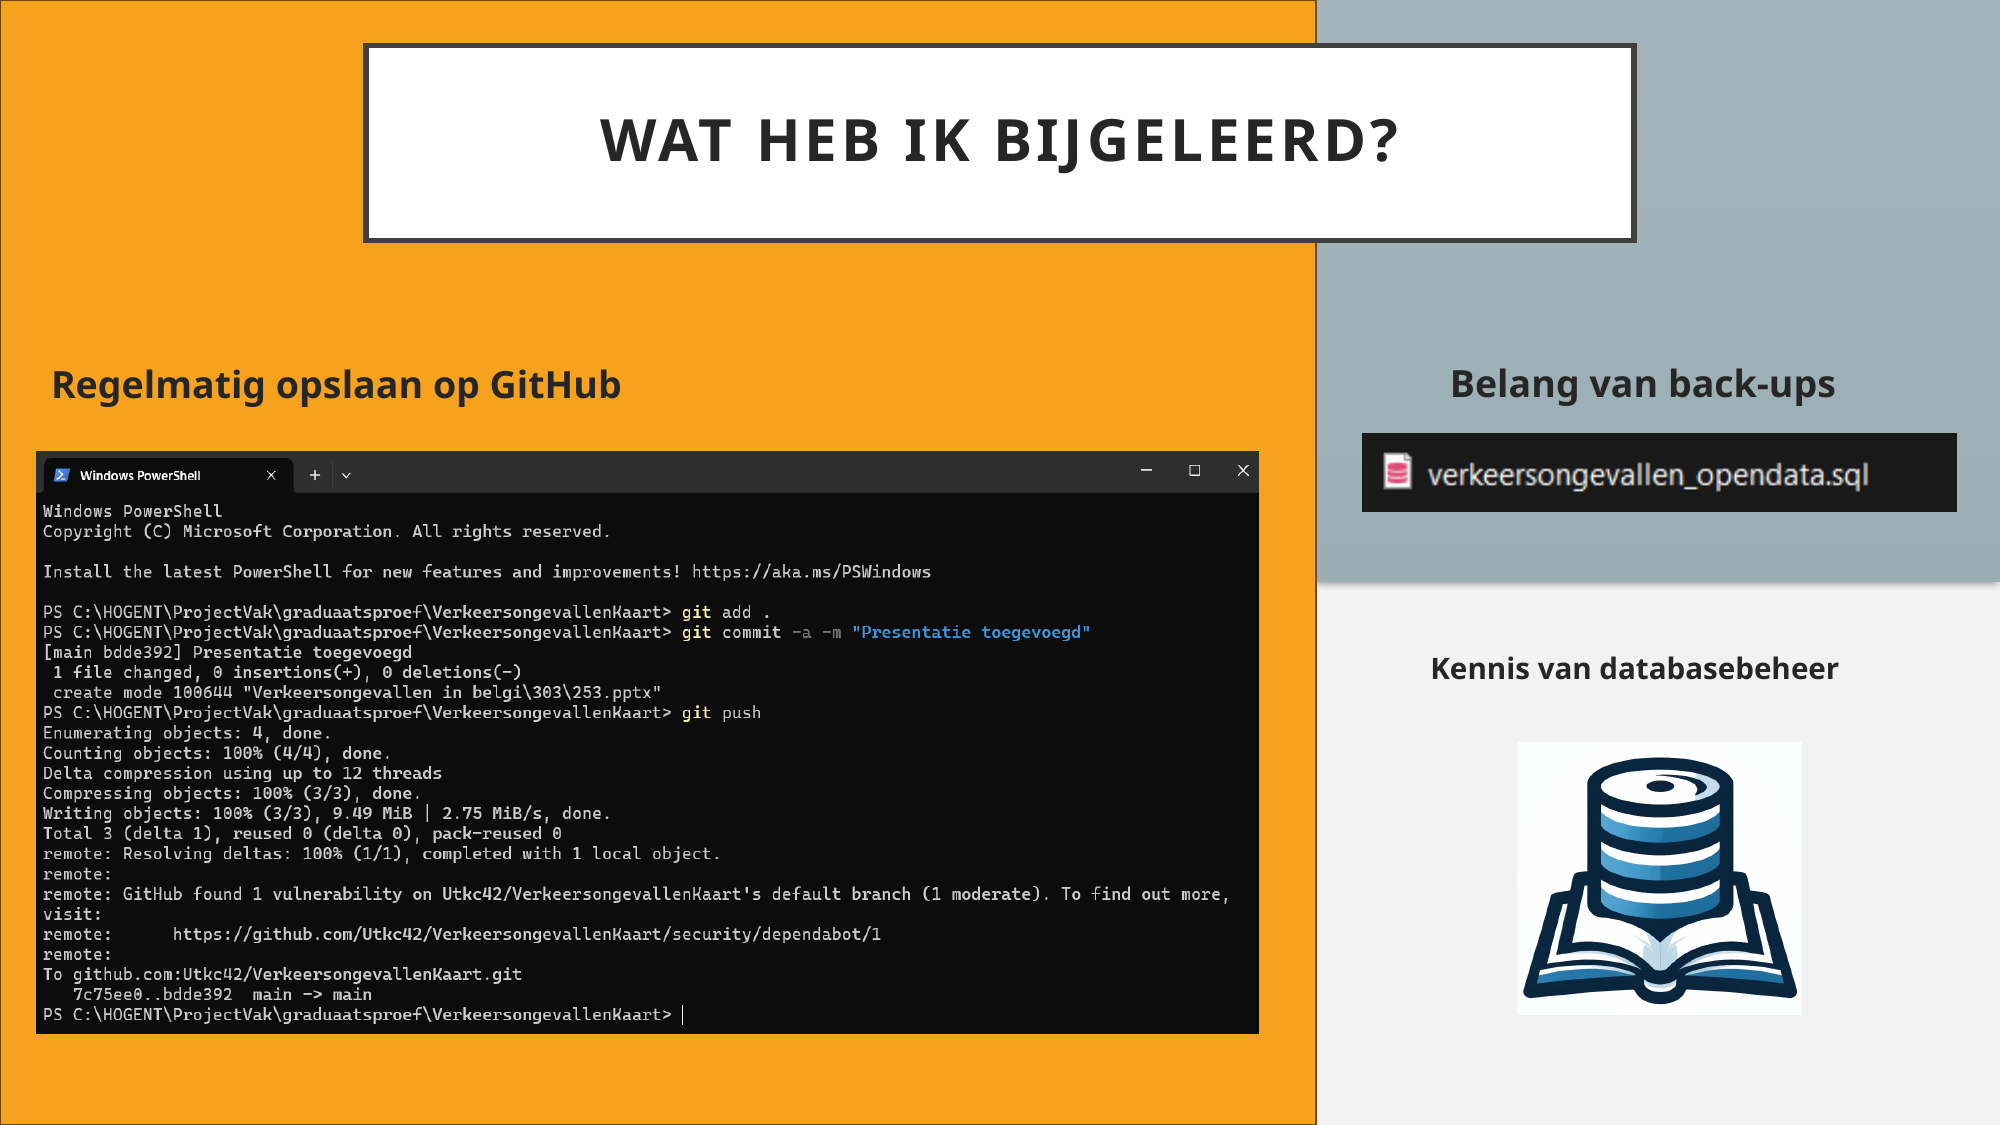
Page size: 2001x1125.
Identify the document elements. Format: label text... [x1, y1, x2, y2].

picture [1517, 742, 1802, 1015]
list Belang van back-ups [1434, 352, 1964, 432]
title Wat heb ik bijgeleerd? [363, 43, 1637, 243]
text_box Regelmatig opslaan op GitHub [36, 353, 867, 431]
text_box [0, 0, 1317, 1125]
text_box Kennis van databasebeheer [1415, 642, 1945, 715]
picture [1362, 433, 1957, 512]
text_box [1317, 0, 2000, 582]
picture [35, 451, 1259, 1034]
